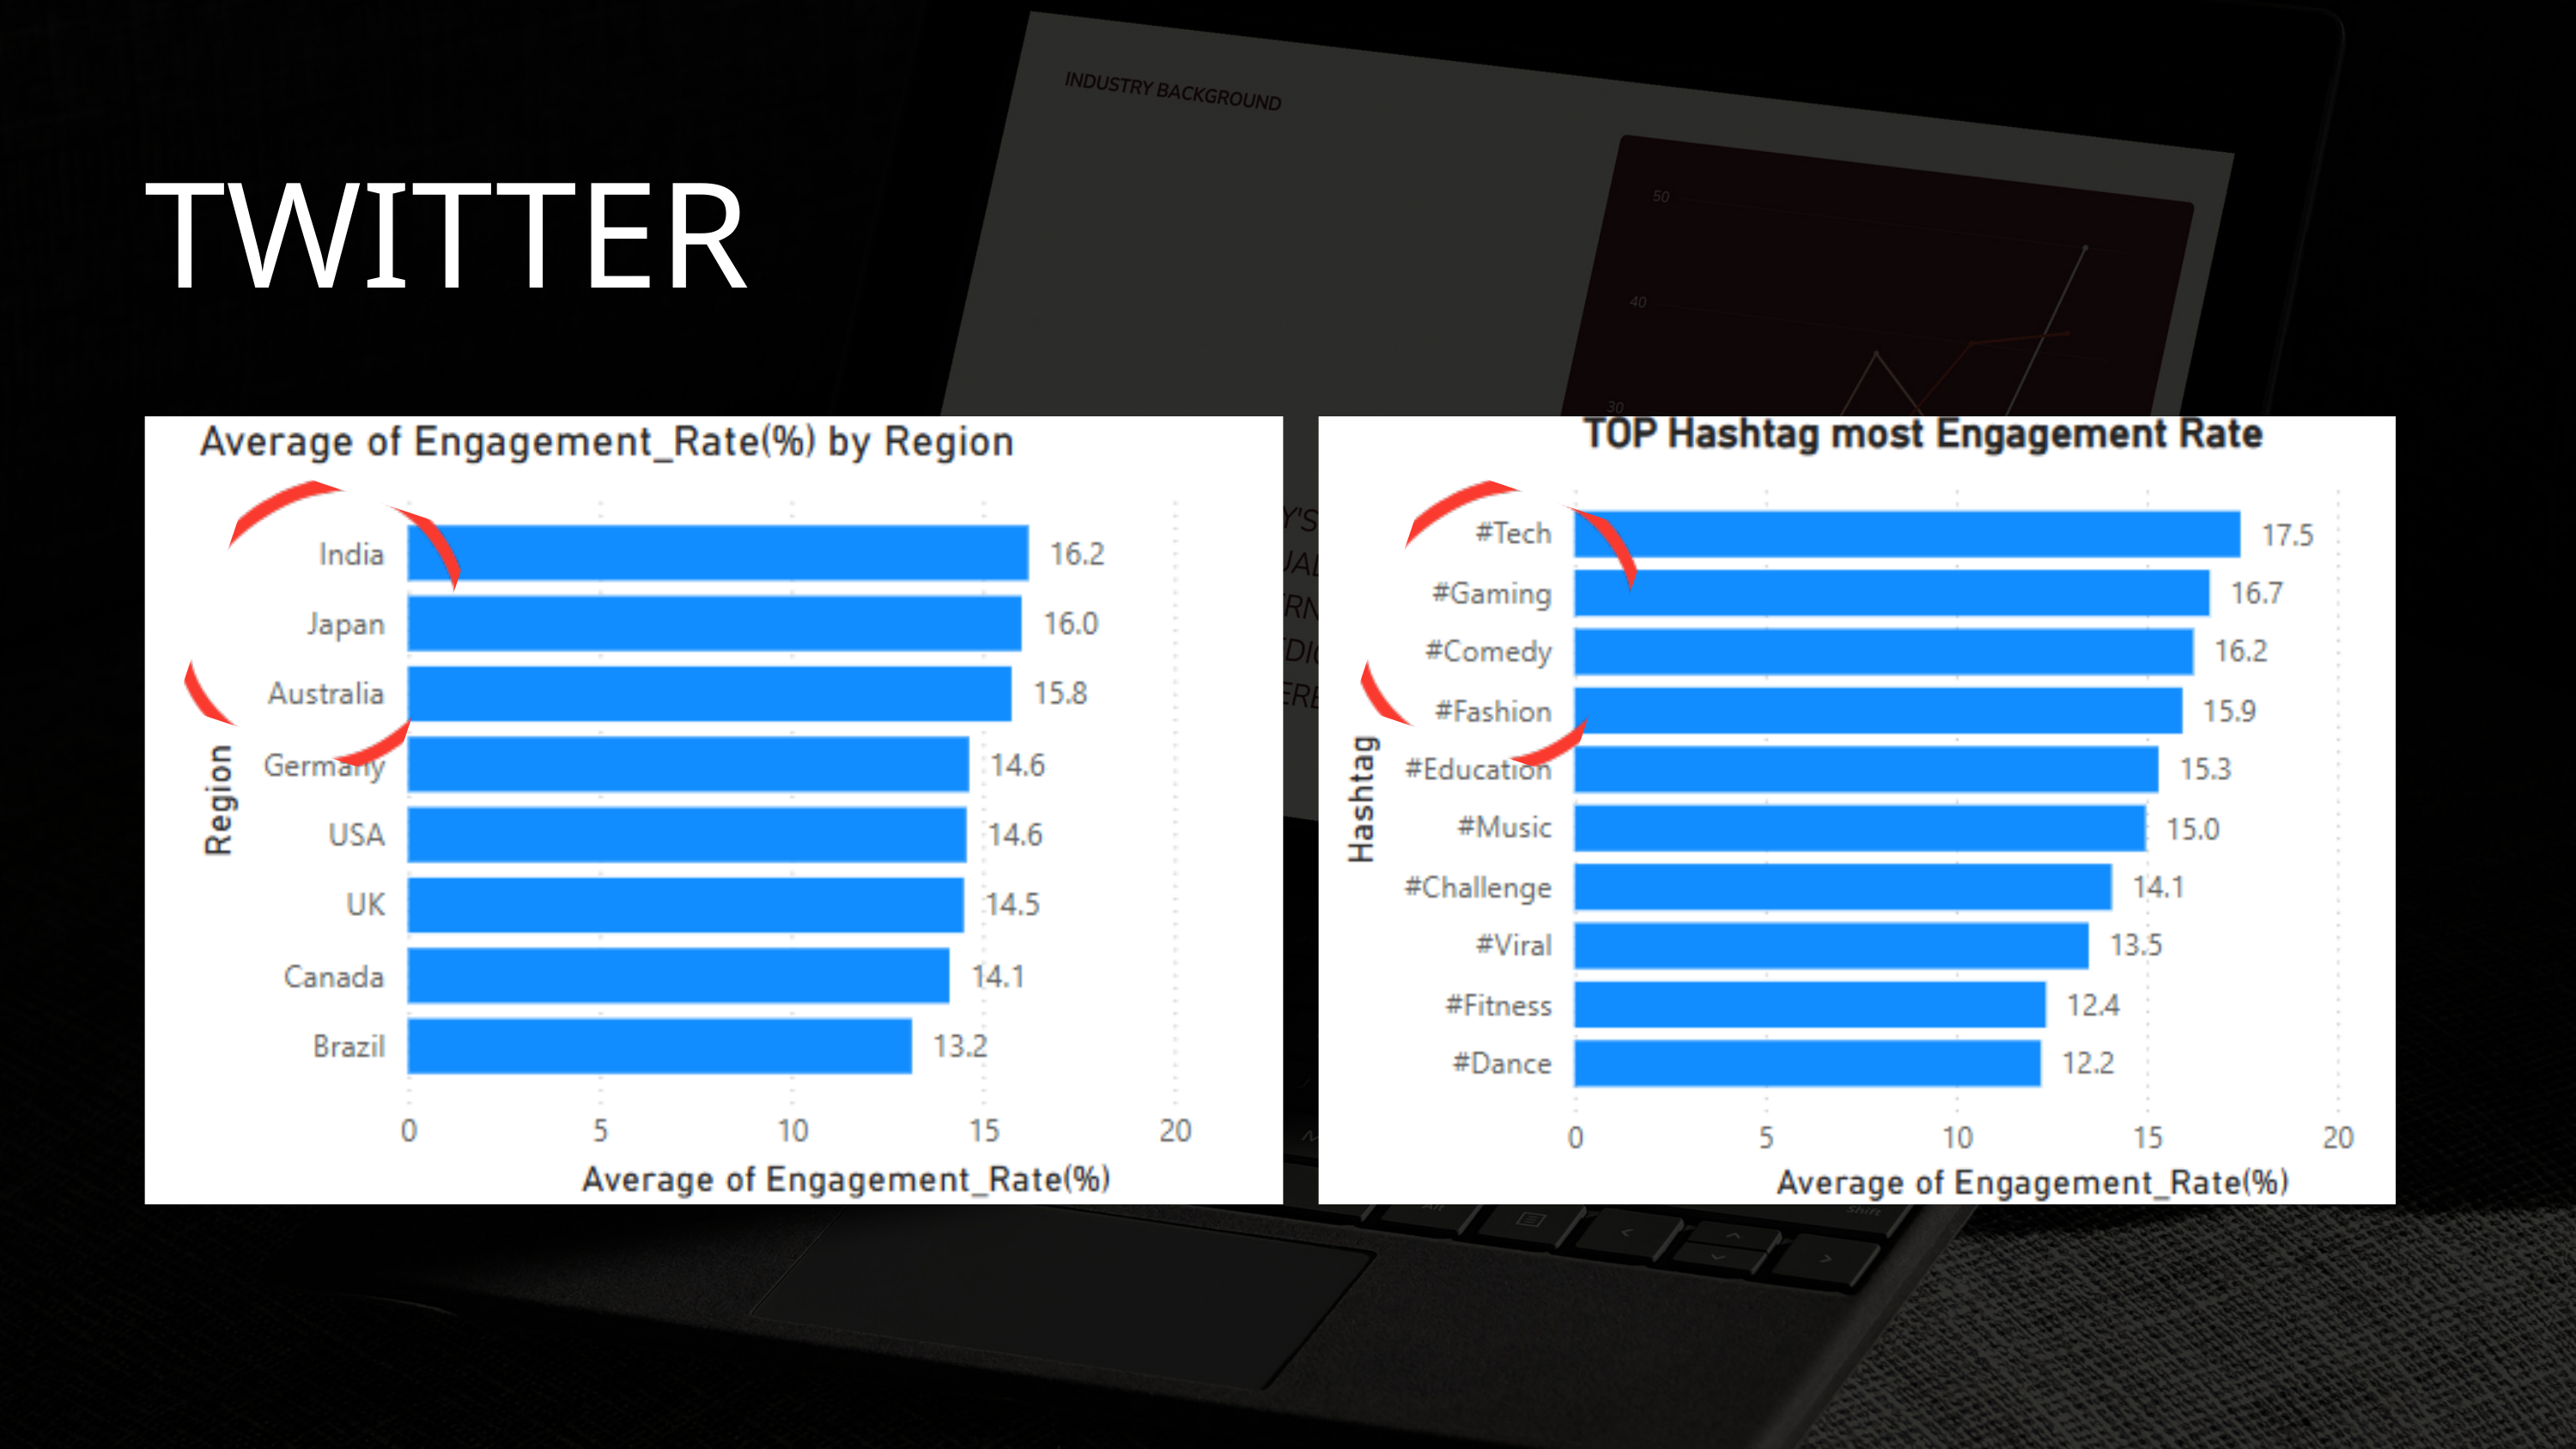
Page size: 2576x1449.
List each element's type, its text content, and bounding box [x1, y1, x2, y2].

text_box [175, 461, 474, 779]
text_box TWITTER [144, 149, 988, 318]
text_box [0, 0, 2576, 1449]
text_box [1352, 461, 1650, 779]
text_box [1318, 416, 2396, 1204]
text_box [144, 416, 1284, 1204]
